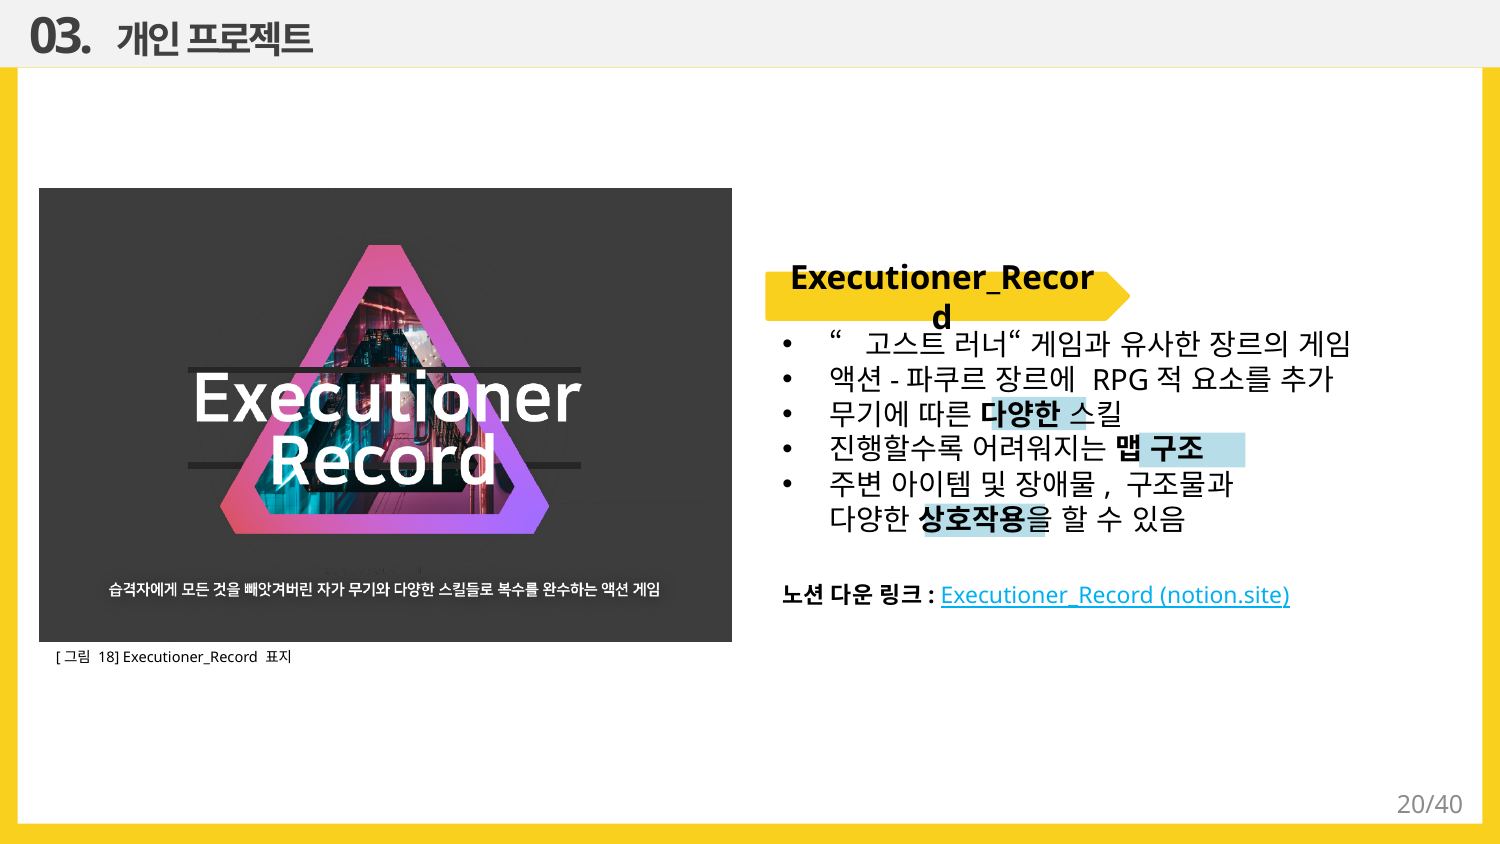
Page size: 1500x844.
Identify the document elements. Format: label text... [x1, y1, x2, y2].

slide_number 20/40 [1368, 786, 1479, 826]
picture [39, 187, 733, 643]
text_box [767, 273, 1479, 617]
text_box [그림 18] Executioner_Record 표지 [41, 651, 560, 673]
text_box 03. 개인 프로젝트 [0, 0, 1500, 70]
text_box [16, 70, 1484, 826]
